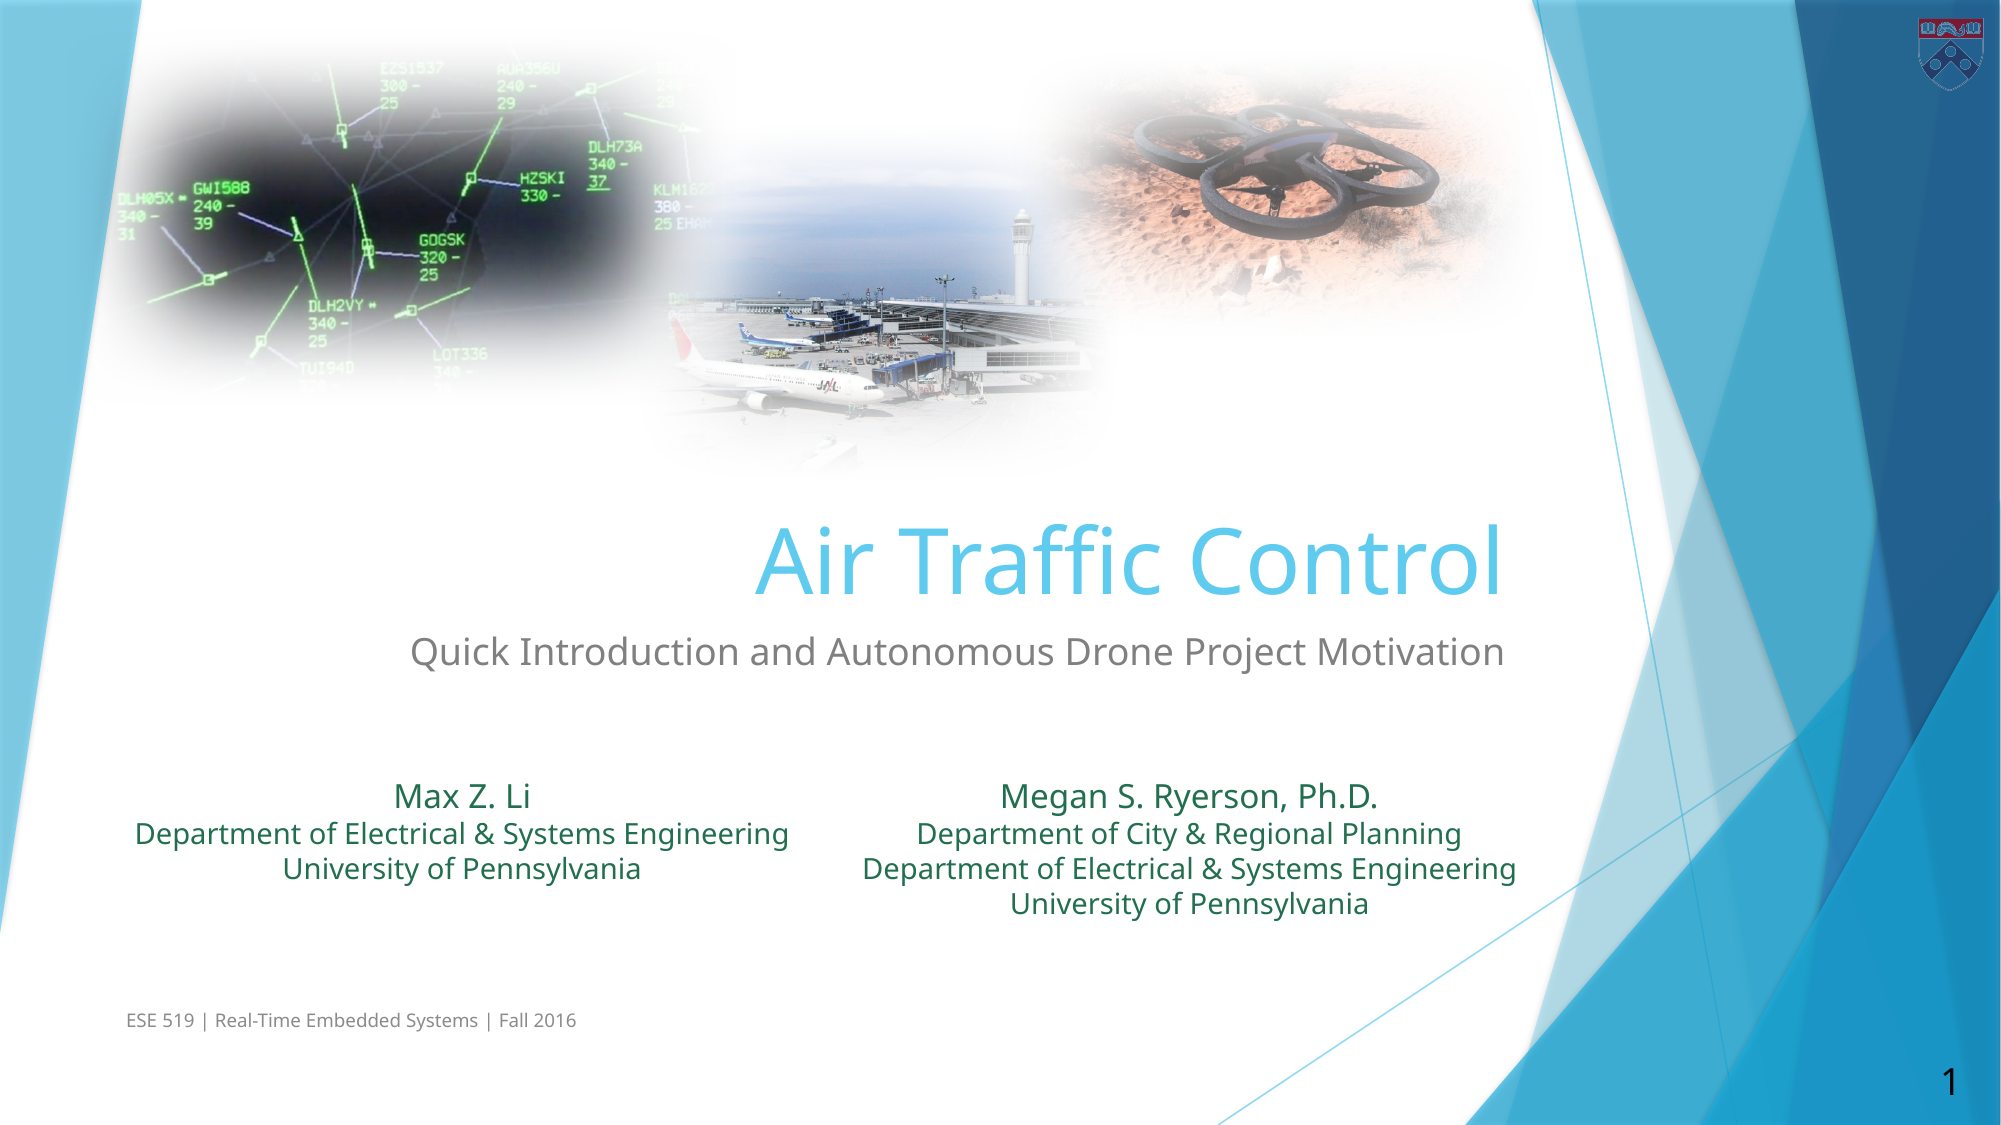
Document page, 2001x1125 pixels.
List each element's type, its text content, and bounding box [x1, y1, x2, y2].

title Air Traffic Control [247, 351, 1522, 620]
picture [1916, 16, 1985, 93]
picture [66, 29, 1549, 486]
footer ESE 519 | Real-Time Embedded Systems | Fall 2016 [111, 991, 1145, 1051]
text_box 1 [1925, 1050, 1977, 1111]
subtitle Quick Introduction and Autonomous Drone Project Motivation [247, 620, 1522, 710]
text_box Max Z. Li Department of Electrical & Systems Engineering University of Pennsylvania [119, 767, 805, 893]
text_box Megan S. Ryerson, Ph.D. Department of City & Regional Planning Department of Electrical & Systems Engineering University of Pennsylvania [847, 767, 1533, 928]
